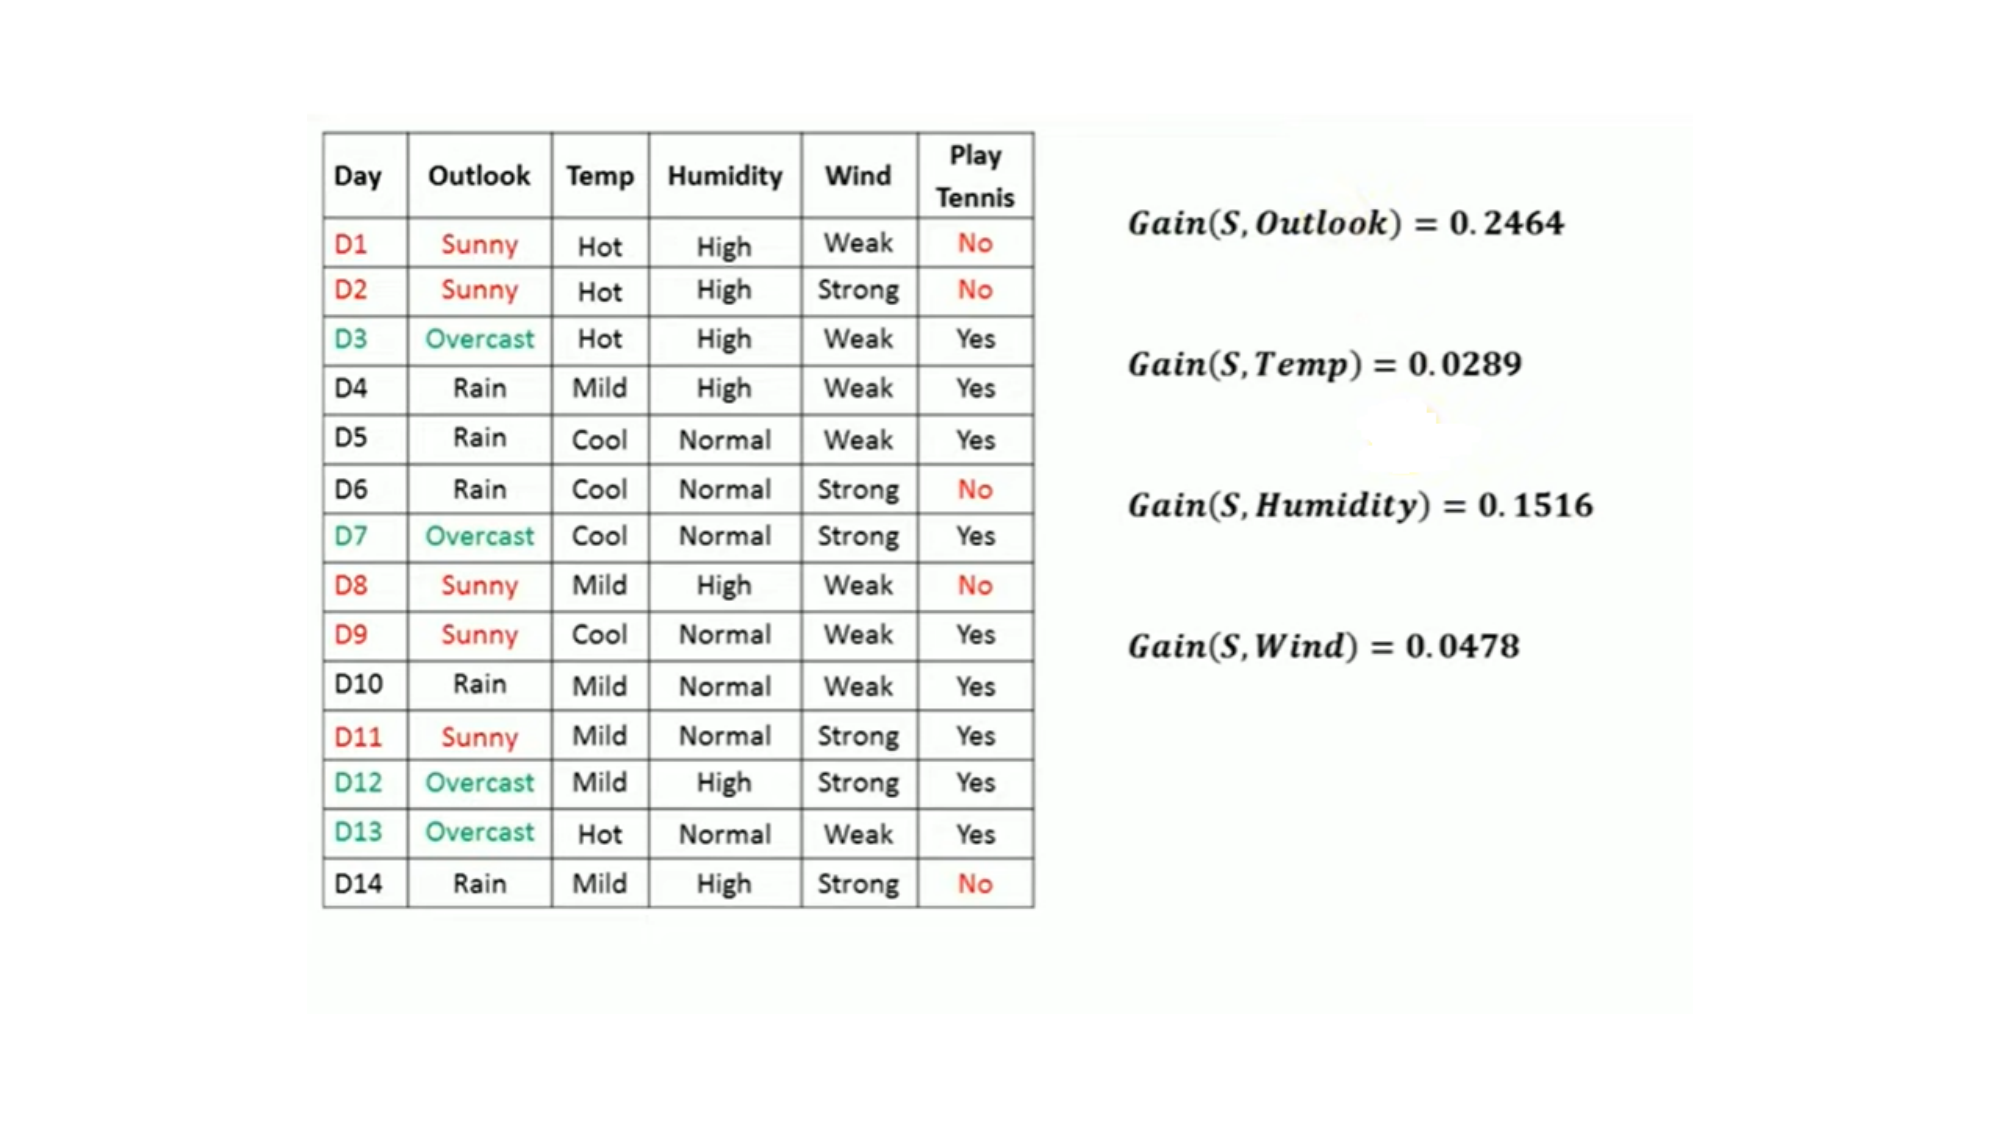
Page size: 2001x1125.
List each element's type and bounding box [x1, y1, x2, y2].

picture [307, 111, 1693, 1014]
